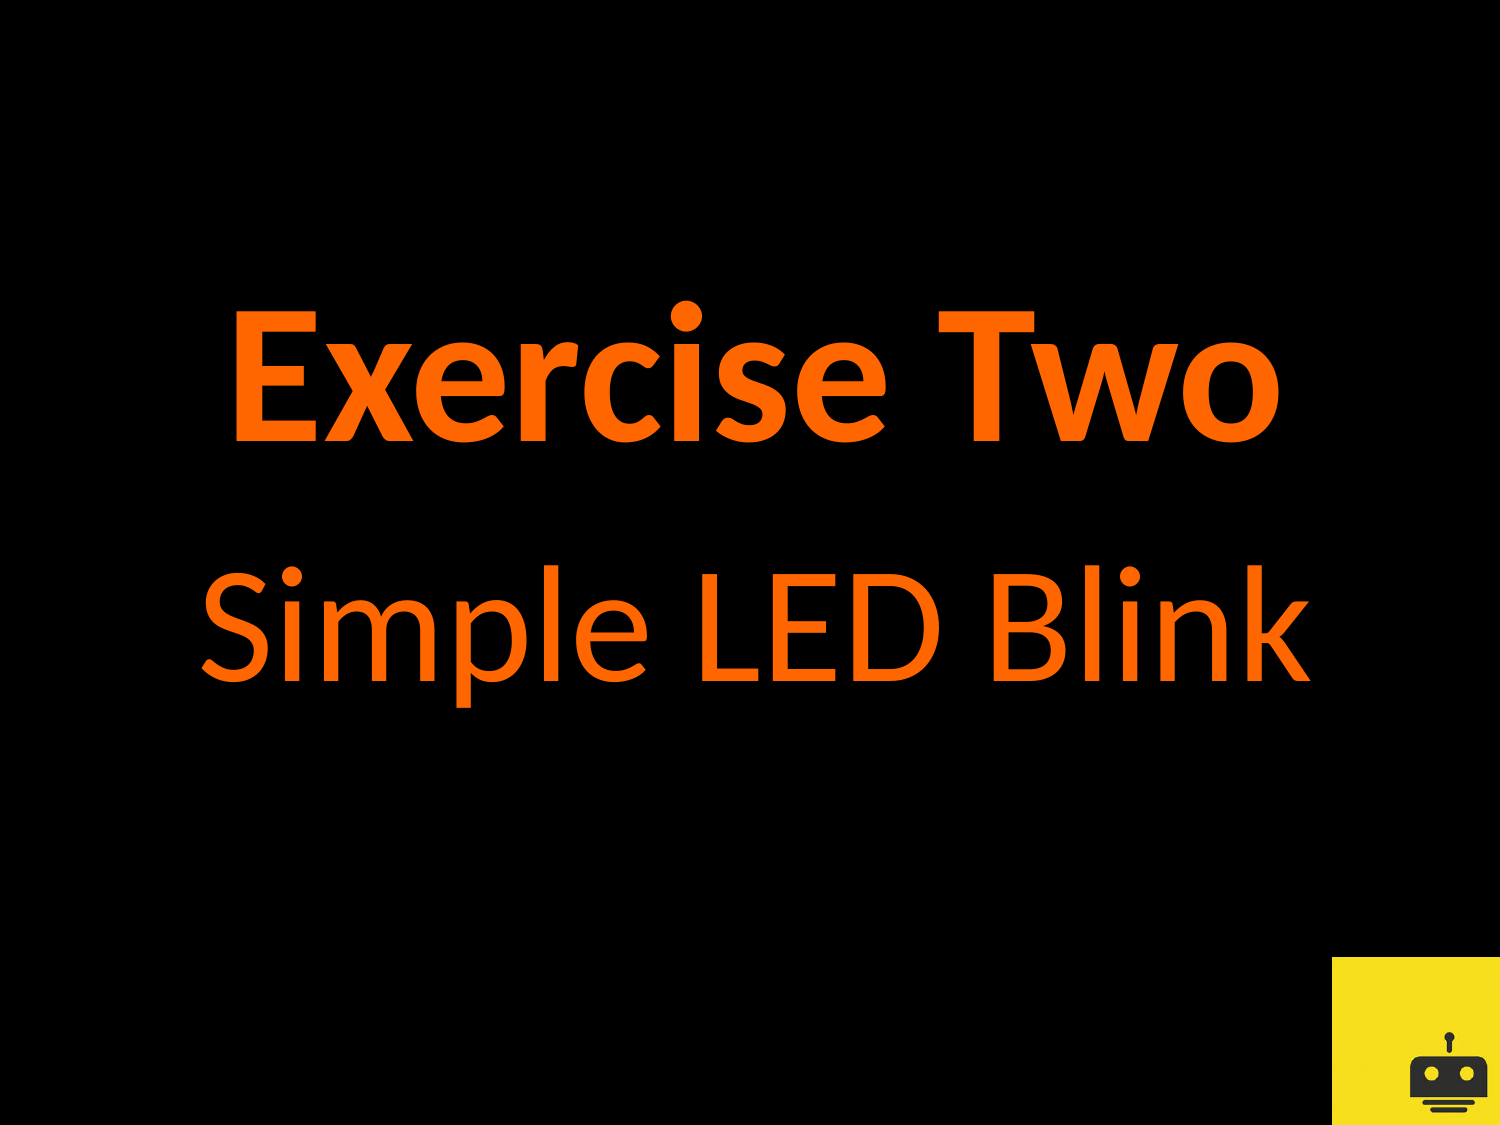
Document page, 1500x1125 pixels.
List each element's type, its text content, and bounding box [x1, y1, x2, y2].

picture [1332, 957, 1500, 1125]
subtitle Exercise Two Simple LED Blink [49, 234, 1462, 925]
